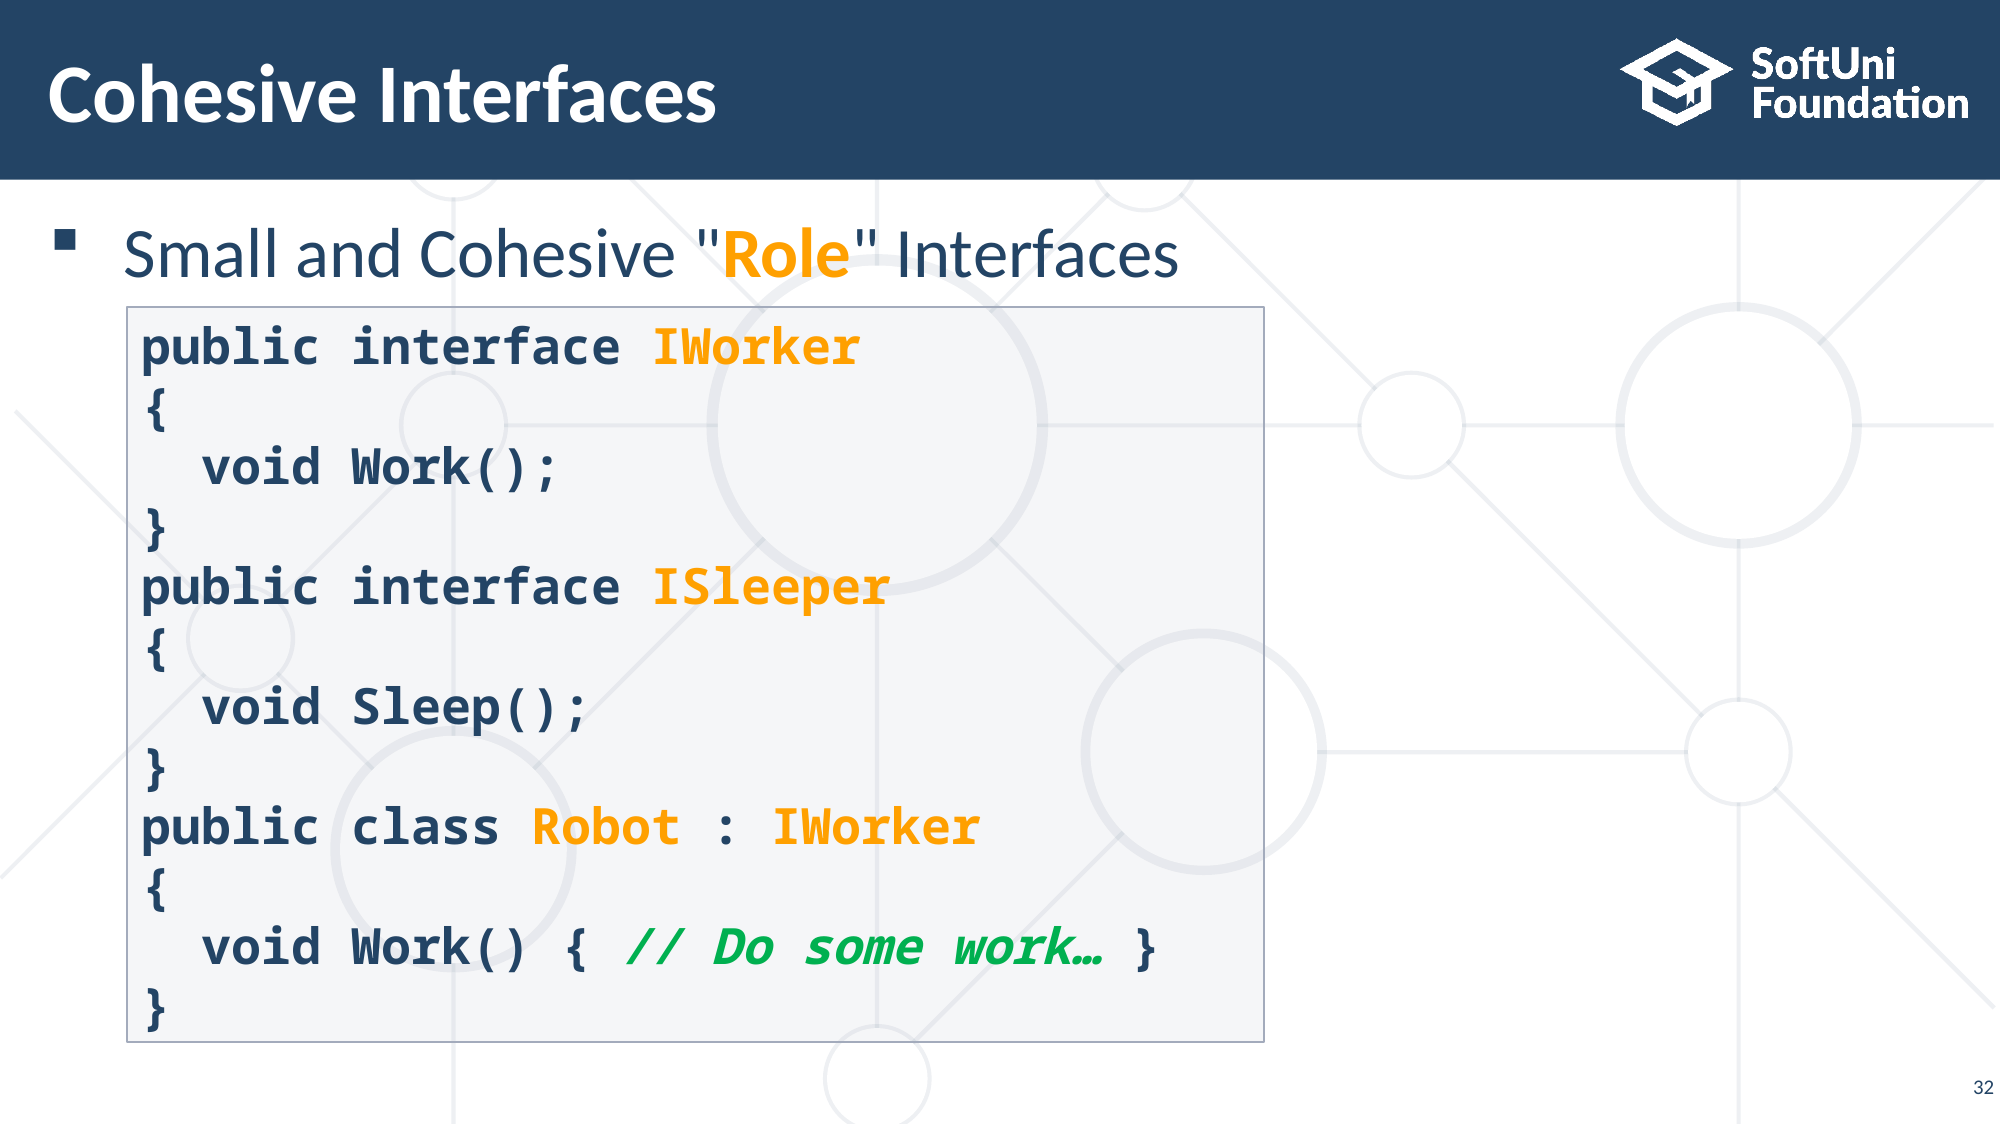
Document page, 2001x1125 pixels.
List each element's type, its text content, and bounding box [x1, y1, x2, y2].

list Small and Cohesive "Role" Interfaces [31, 196, 1970, 1050]
title Cohesive Interfaces [31, 16, 1591, 162]
text_box public interface IWorker { void Work(); } public interface ISleeper { void Sleep(); } public class Robot : IWorker { void Work() { // Do some work… } } [126, 307, 1264, 1042]
slide_number 32 [1929, 1070, 2000, 1103]
picture [1619, 38, 1968, 126]
